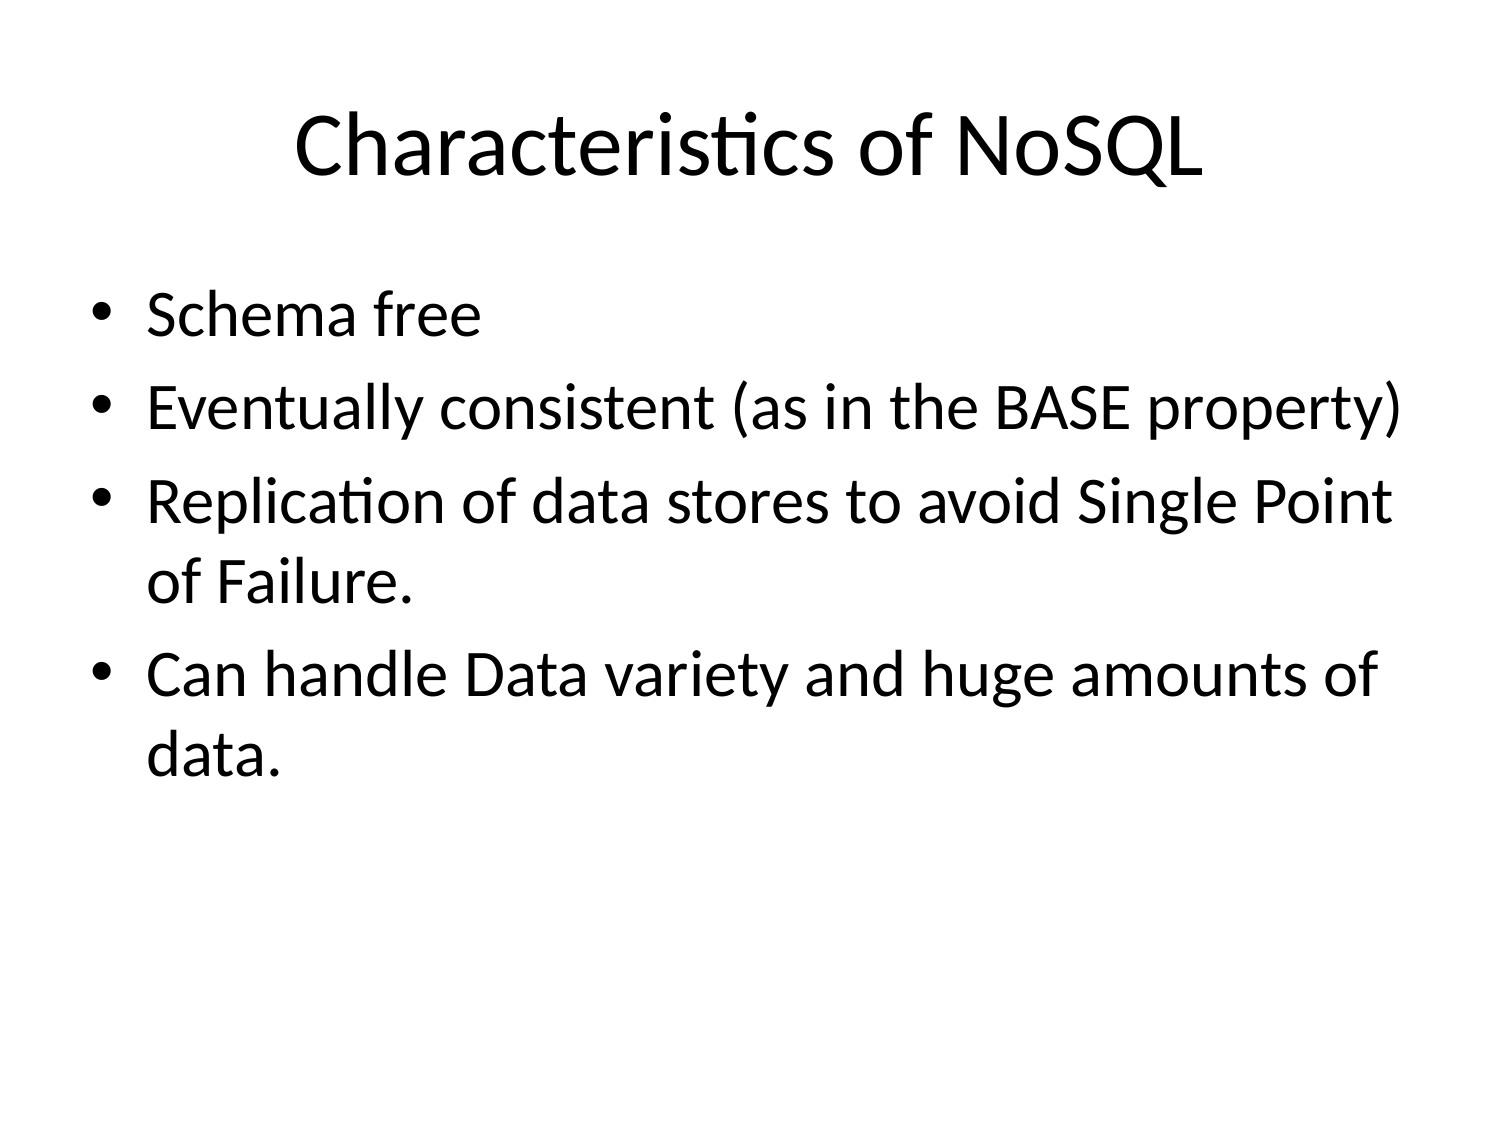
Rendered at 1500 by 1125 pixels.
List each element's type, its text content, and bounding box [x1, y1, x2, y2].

title Characteristics of NoSQL [75, 45, 1425, 233]
list Schema free Eventually consistent (as in the BASE property) Replication of data stores to avoid Single Point of Failure. Can handle Data variety and huge amounts of data. [75, 262, 1425, 1005]
